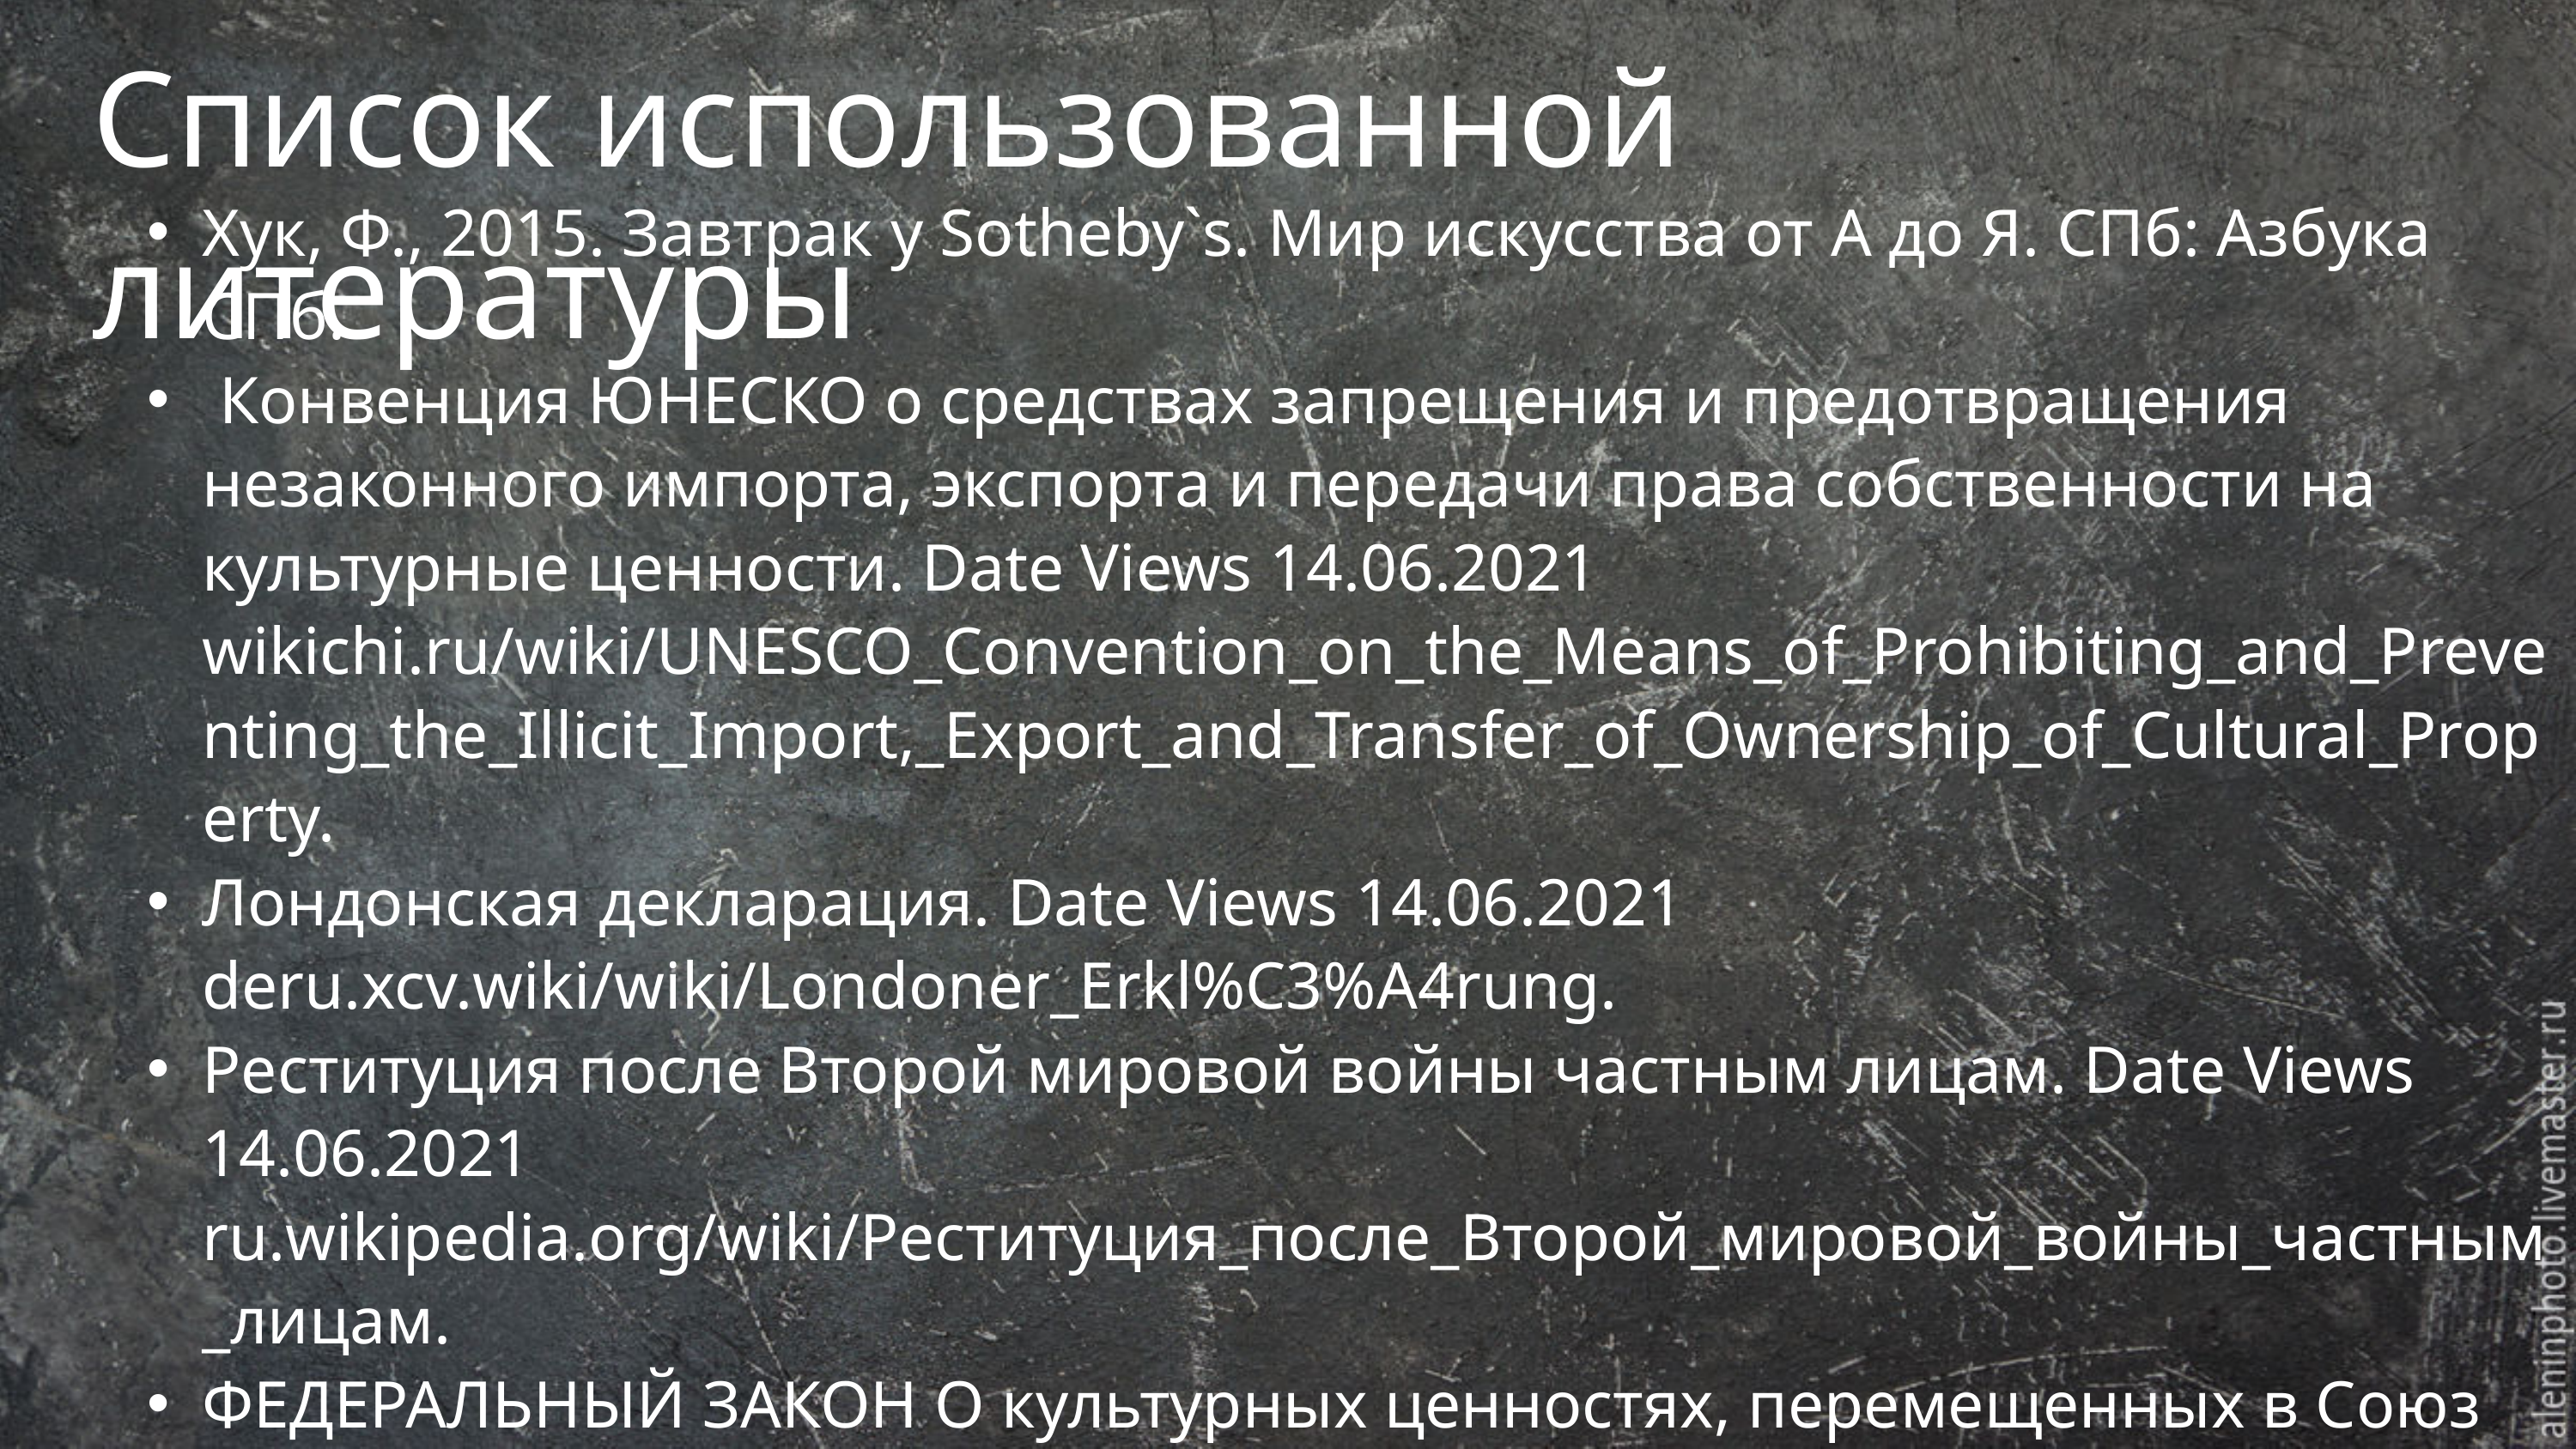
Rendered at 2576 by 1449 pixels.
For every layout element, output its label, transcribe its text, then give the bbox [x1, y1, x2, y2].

picture [0, 0, 2576, 1449]
text_box Хук, Ф., 2015. Завтрак у Sotheby`s. Мир искусства от А до Я. СПб: Азбука СПб. Конвенция ЮНЕСКО о средствах запрещения и предотвращения незаконного импорта, экспорта и передачи права собственности на культурные ценности. Date Views 14.06.2021 wikichi.ru/wiki/UNESCO_Convention_on_the_Means_of_Prohibiting_and_Preventing_the_Illicit_Import,_Export_and_Transfer_of_Ownership_of_Cultural_Property. Лондонская декларация. Date Views 14.06.2021 deru.xcv.wiki/wiki/Londoner_Erkl%C3%A4rung. Реституция после Второй мировой войны частным лицам. Date Views 14.06.2021 ru.wikipedia.org/wiki/Реституция_после_Второй_мировой_войны_частным_лицам. ФЕДЕРАЛЬНЫЙ ЗАКОН О культурных ценностях, перемещенных в Союз ССР в результате Второй мировой войны и находящихся на территории Российской Федерации. Date Views 14.06.2021 docs.cntd.ru/document/901705791. [93, 185, 2576, 1449]
text_box Список использованной литературы [93, 21, 2432, 185]
